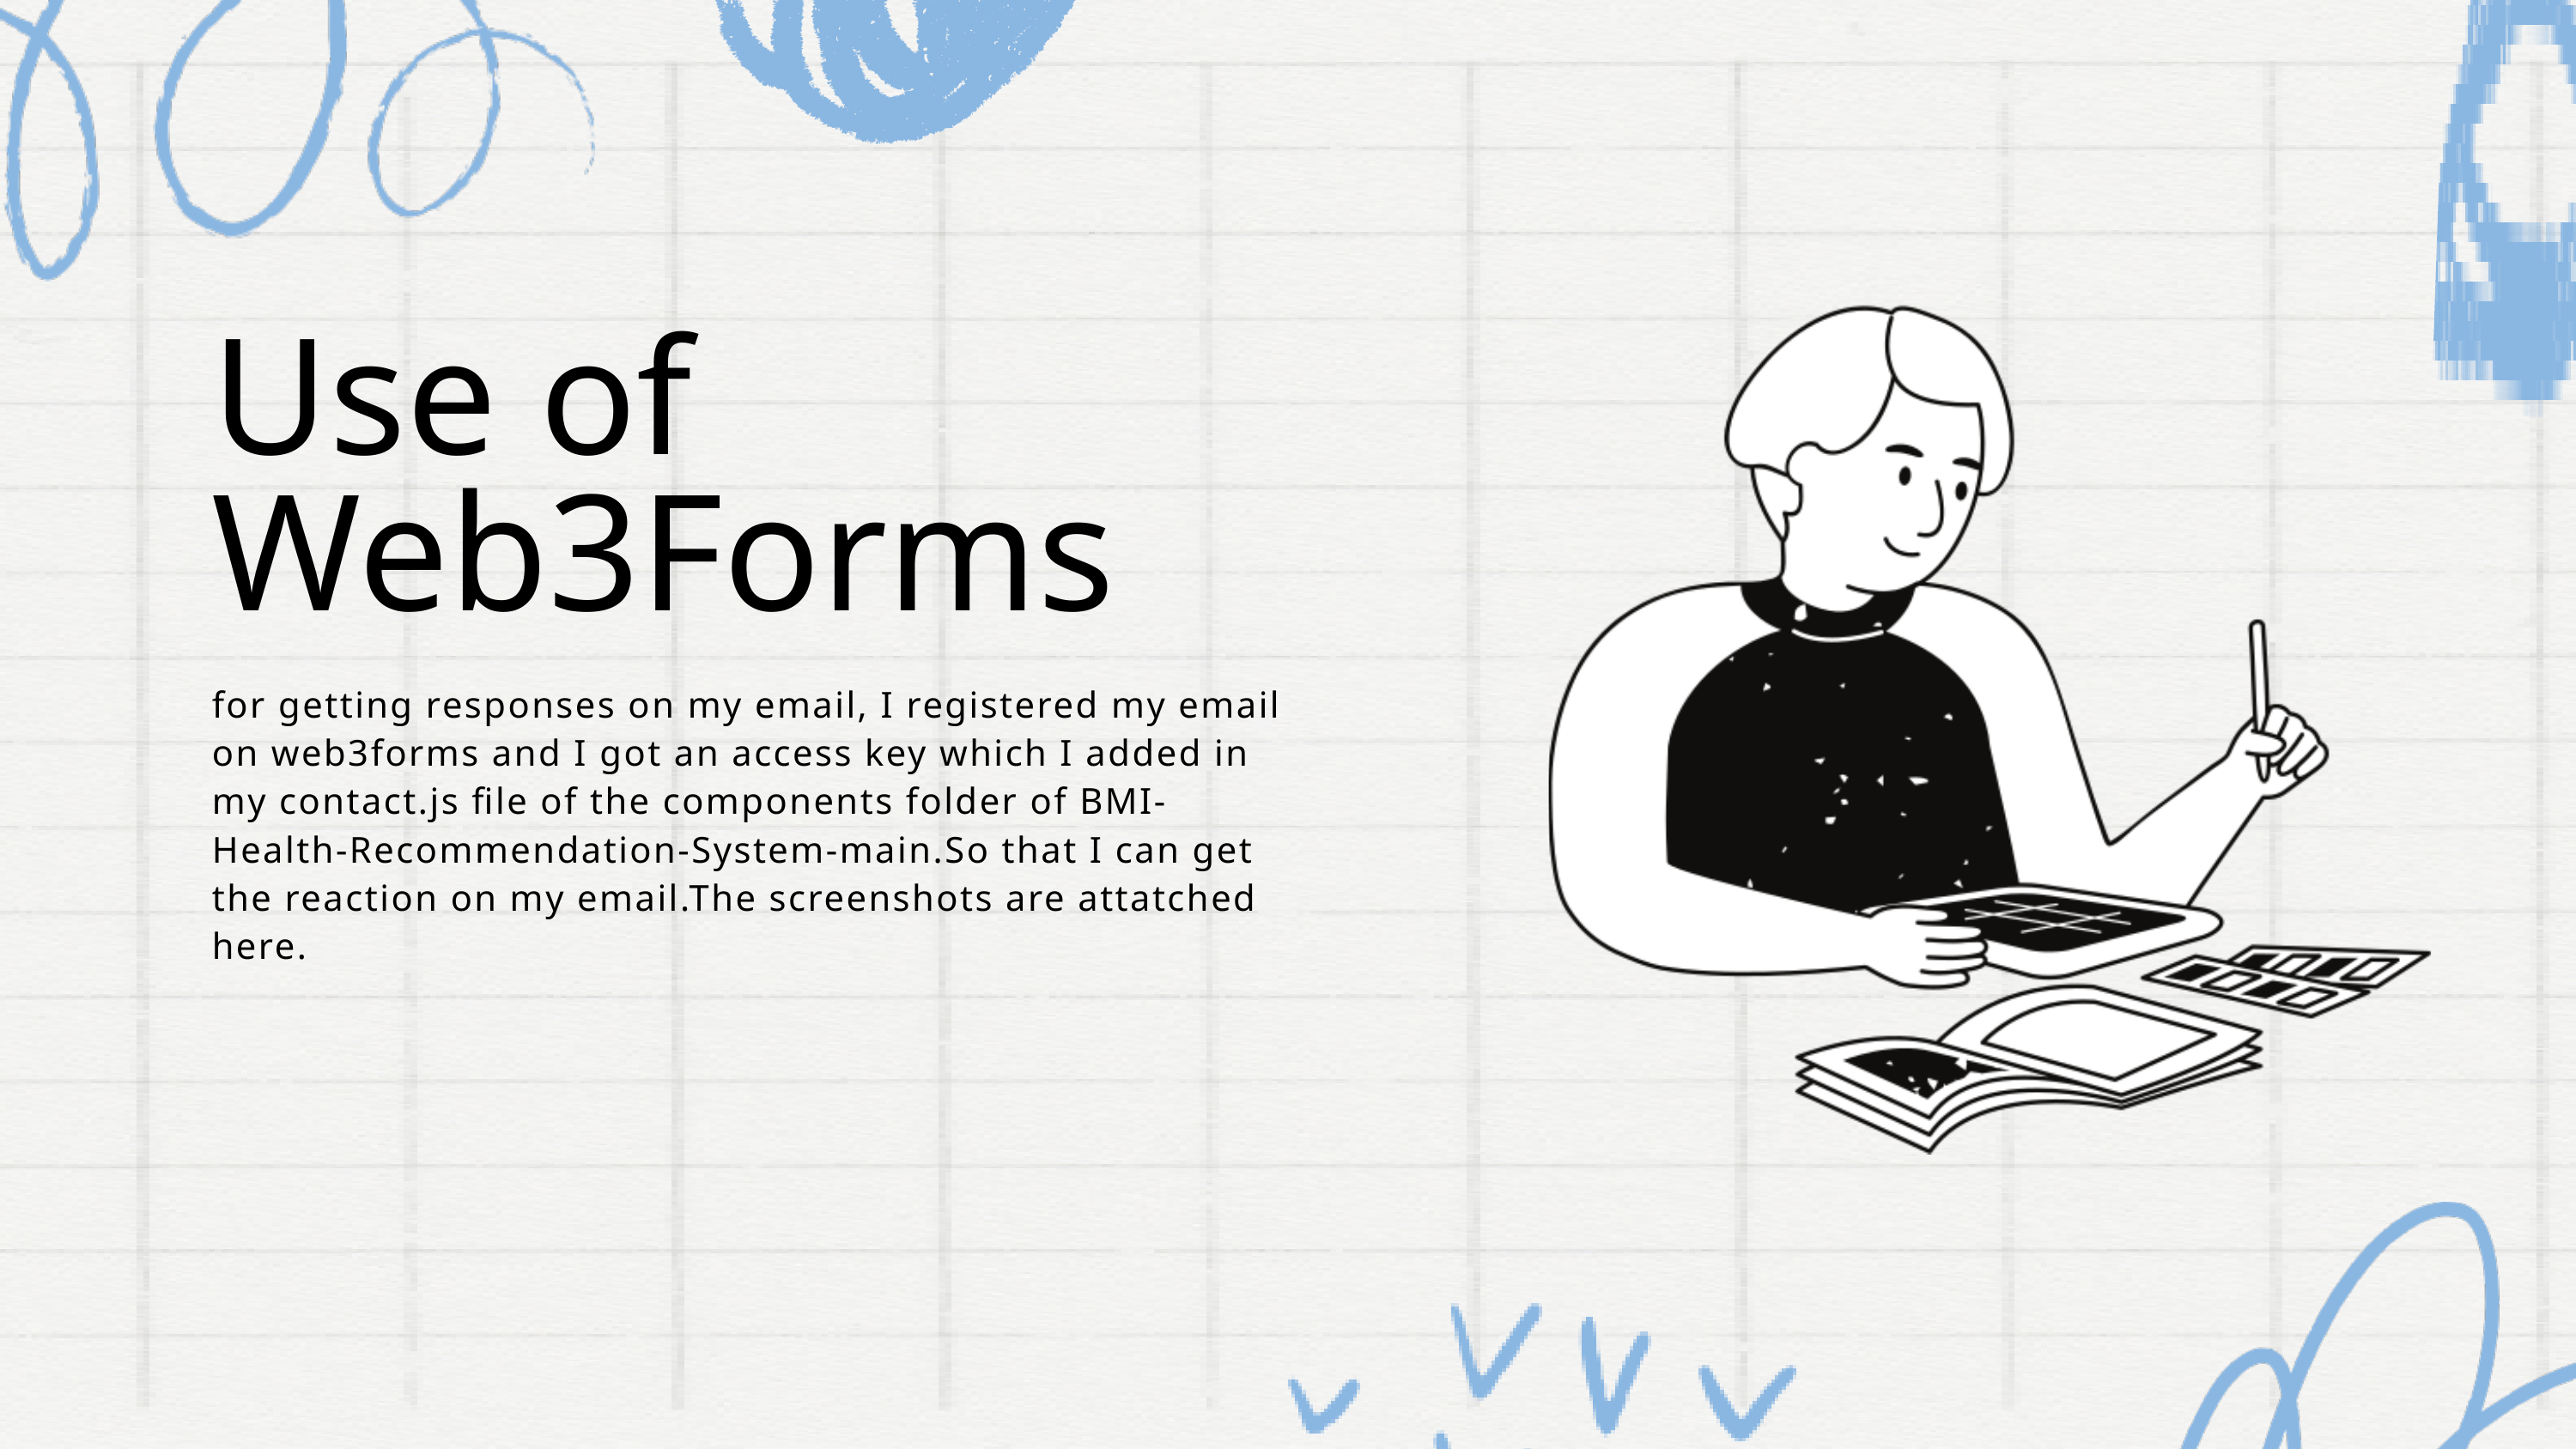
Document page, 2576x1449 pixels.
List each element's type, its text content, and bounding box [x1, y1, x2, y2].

text_box [2431, 0, 2576, 419]
text_box [0, 0, 596, 282]
text_box [1288, 1303, 1862, 1449]
text_box for getting responses on my email, I registered my email on web3forms and I got an access key which I added in my contact.js file of the components folder of BMI-Health-Recommendation-System-main.So that I can get the reaction on my email.The screenshots are attatched here. [211, 676, 1298, 967]
text_box [704, 0, 1113, 145]
text_box [2162, 1202, 2576, 1449]
text_box [1548, 294, 2432, 1155]
text_box Use of Web3Forms [211, 330, 1318, 643]
text_box [0, 0, 2576, 1449]
